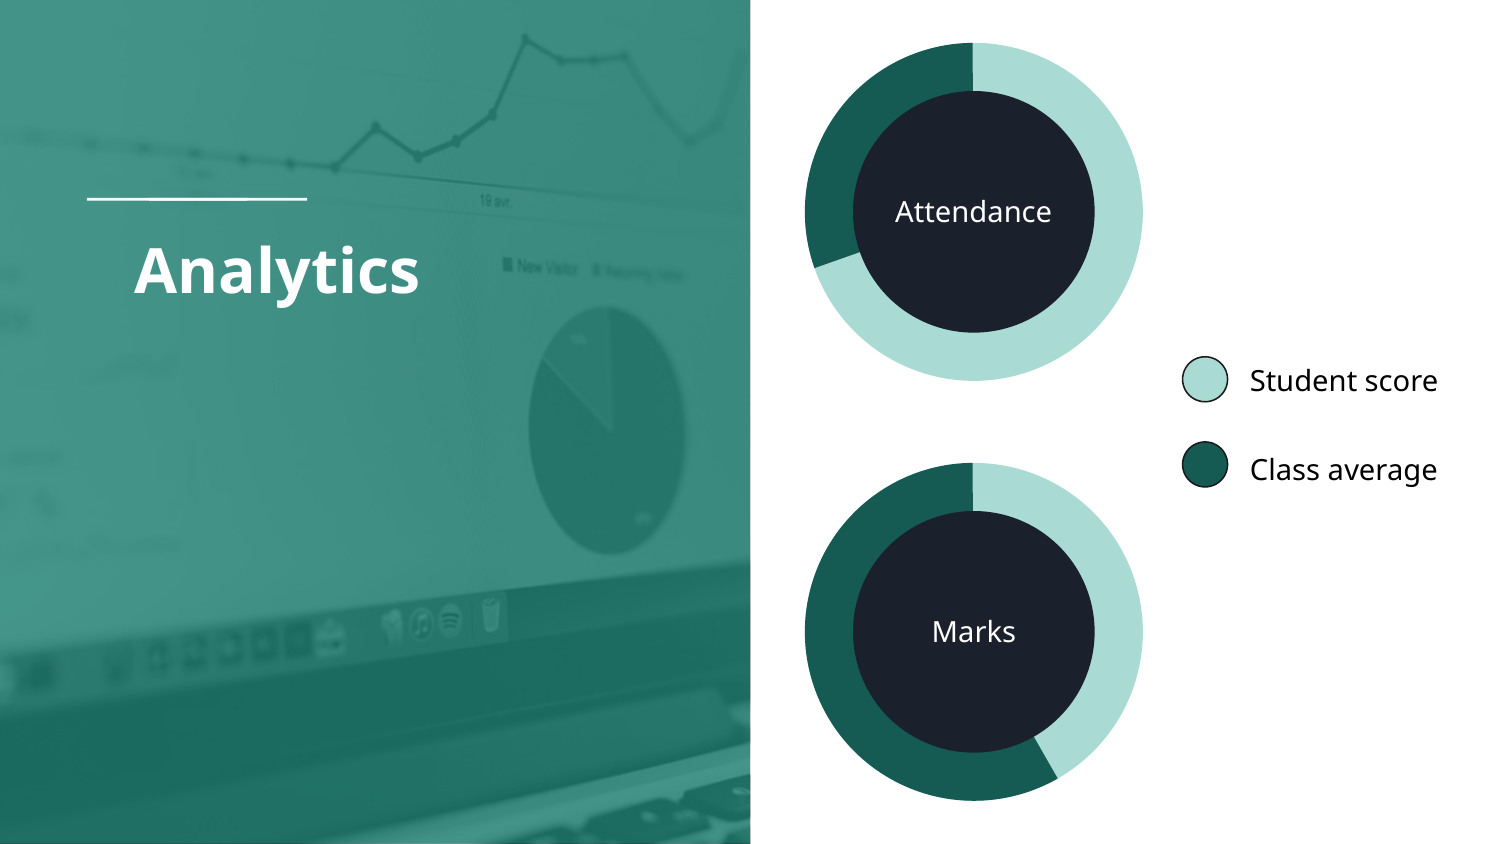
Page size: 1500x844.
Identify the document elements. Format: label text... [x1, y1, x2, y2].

text_box Class average [1234, 436, 1470, 470]
title Analytics [119, 216, 662, 494]
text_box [786, 444, 1162, 820]
text_box [1182, 441, 1228, 487]
text_box [1182, 356, 1228, 402]
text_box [786, 24, 1162, 400]
text_box Student score [1234, 347, 1470, 381]
